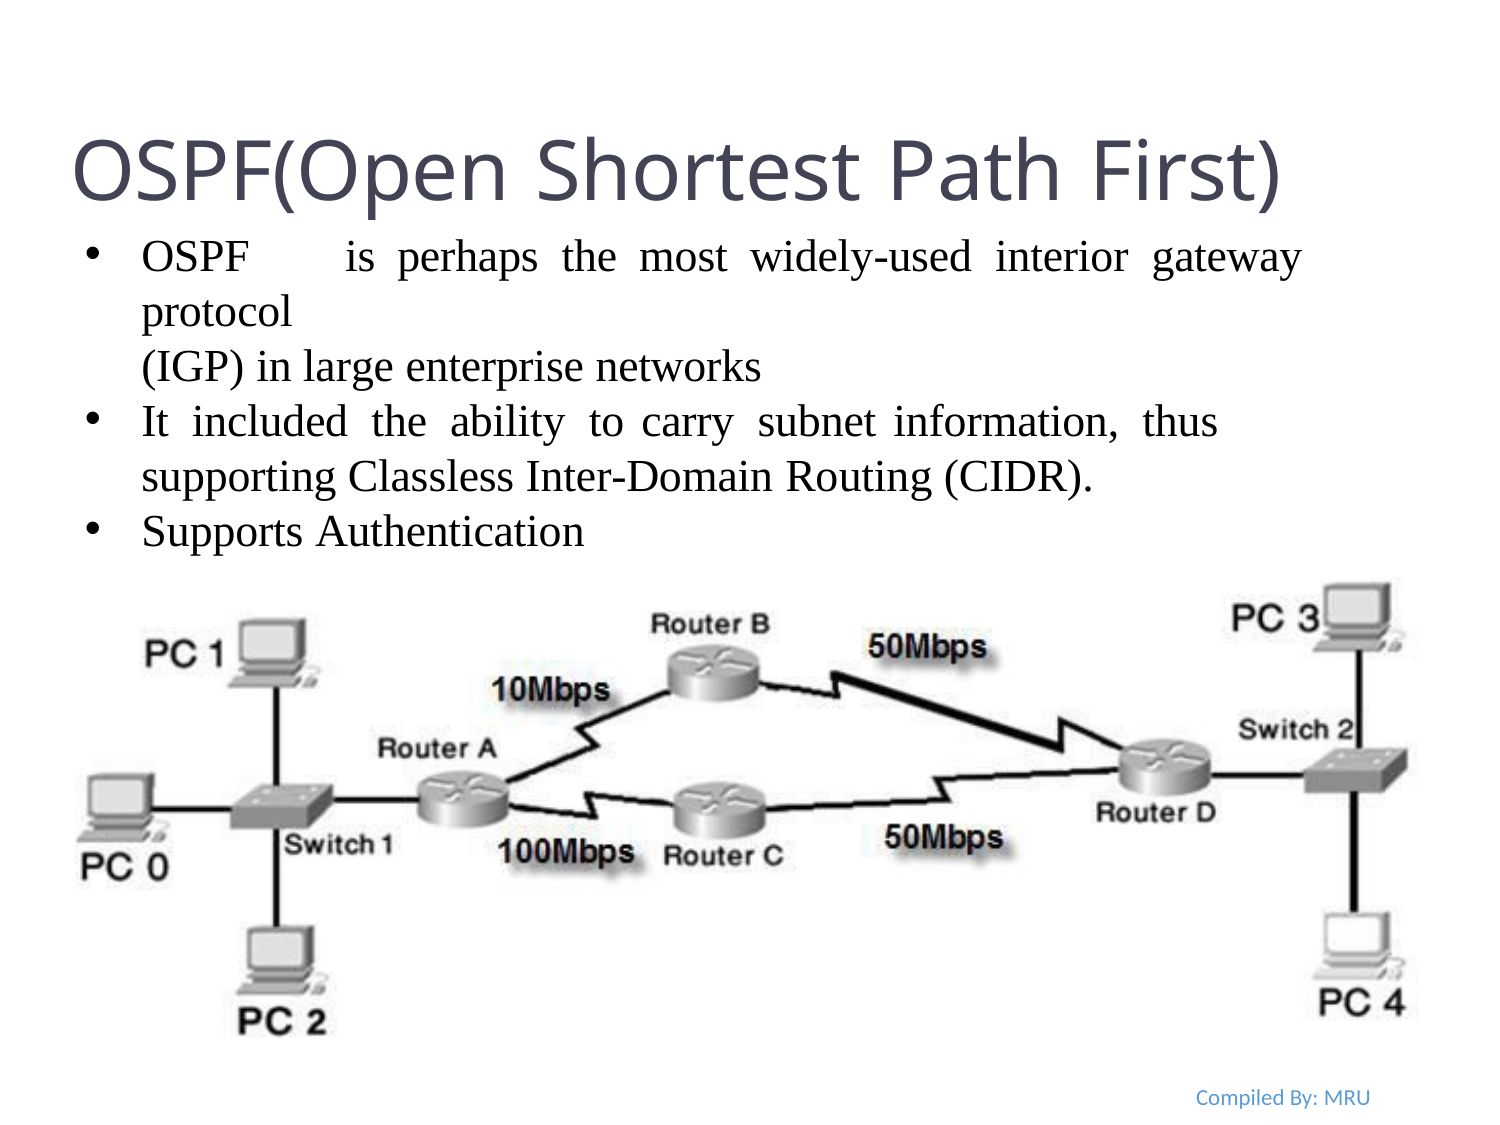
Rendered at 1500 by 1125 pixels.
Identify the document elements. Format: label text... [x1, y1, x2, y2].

text_box Compiled By: MRU [1181, 1074, 1477, 1119]
text_box OSPF(Open Shortest Path First) OSPF is perhaps the most widely-used interior gateway protocol (IGP) in large enterprise networks It included the ability to carry subnet information, thus supporting Classless Inter-Domain Routing (CIDR). Supports Authentication [68, 117, 1408, 556]
text_box [75, 562, 1431, 1050]
